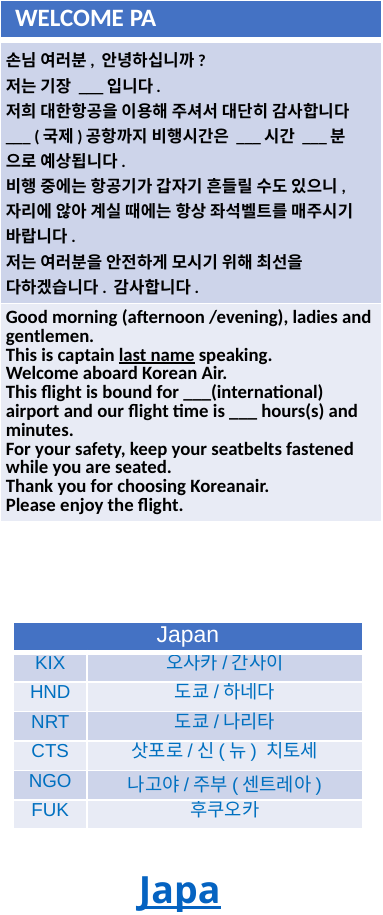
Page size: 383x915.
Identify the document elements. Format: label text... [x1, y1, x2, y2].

text_box Japan [138, 865, 245, 914]
table_cell 후쿠오카 [88, 801, 362, 828]
table_cell 오사카/간사이 [88, 655, 362, 681]
table_cell FUK [14, 801, 86, 828]
table_cell 삿포로/신(뉴) 치토세 [88, 742, 362, 770]
table_cell CTS [14, 742, 86, 770]
table_cell 나고야/주부(센트레아) [88, 771, 362, 799]
table_cell KIX [14, 655, 86, 681]
table_cell 도쿄/나리타 [88, 712, 362, 740]
table_cell Good morning (afternoon /evening), ladies and gentlemen. This is captain last name speaking. Welcome aboard Korean Air. This flight is bound for ___(international) airport and our flight time is ___ hours(s) and minutes. For your safety, keep your seatbelts fastened while you are seated. Thank you for choosing Koreanair. Please enjoy the flight. [1, 304, 381, 521]
table_cell 도쿄/하네다 [88, 683, 362, 711]
table_cell NRT [14, 712, 86, 740]
table_cell HND [14, 683, 86, 711]
table_header Japan [14, 623, 362, 650]
table_cell 손님 여러분, 안녕하십니까? 저는 기장 ___입니다. 저희 대한항공을 이용해 주셔서 대단히 감사합니다 ___ (국제)공항까지 비행시간은 ___시간 ___분 으로 예상됩니다. 비행 중에는 항공기가 갑자기 흔들릴 수도 있으니, 자리에 않아 계실 때에는 항상 좌석벨트를 매주시기 바랍니다. 저는 여러분을 안전하게 모시기 위해 최선을 다하겠습니다. 감사합니다. [1, 43, 381, 303]
table_header WELCOME PA [1, 1, 381, 37]
table_cell NGO [14, 771, 86, 799]
